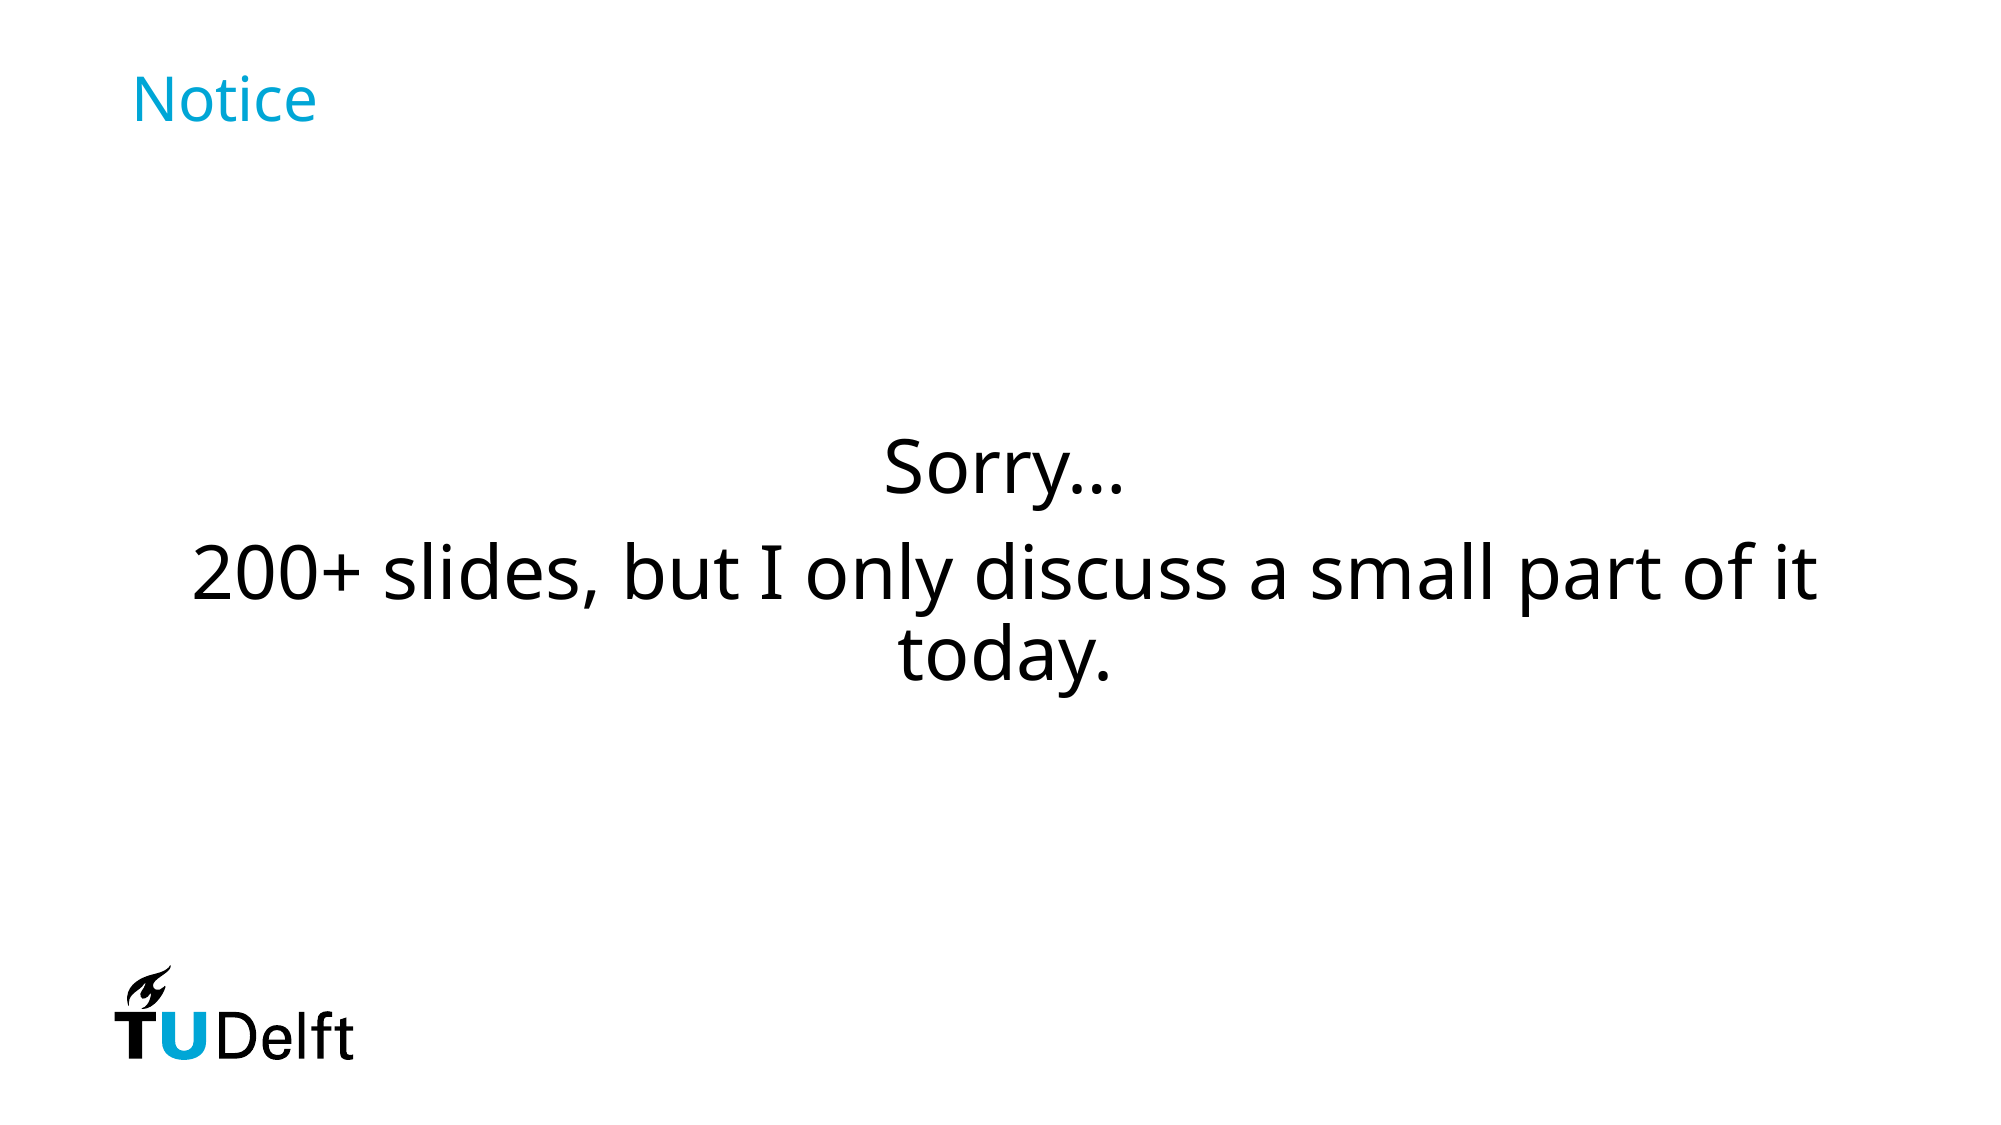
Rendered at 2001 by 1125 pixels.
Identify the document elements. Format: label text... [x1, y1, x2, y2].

text_box Sorry… 200+ slides, but I only discuss a small part of it today. [120, 295, 1892, 830]
text_box Notice [116, 60, 1884, 141]
